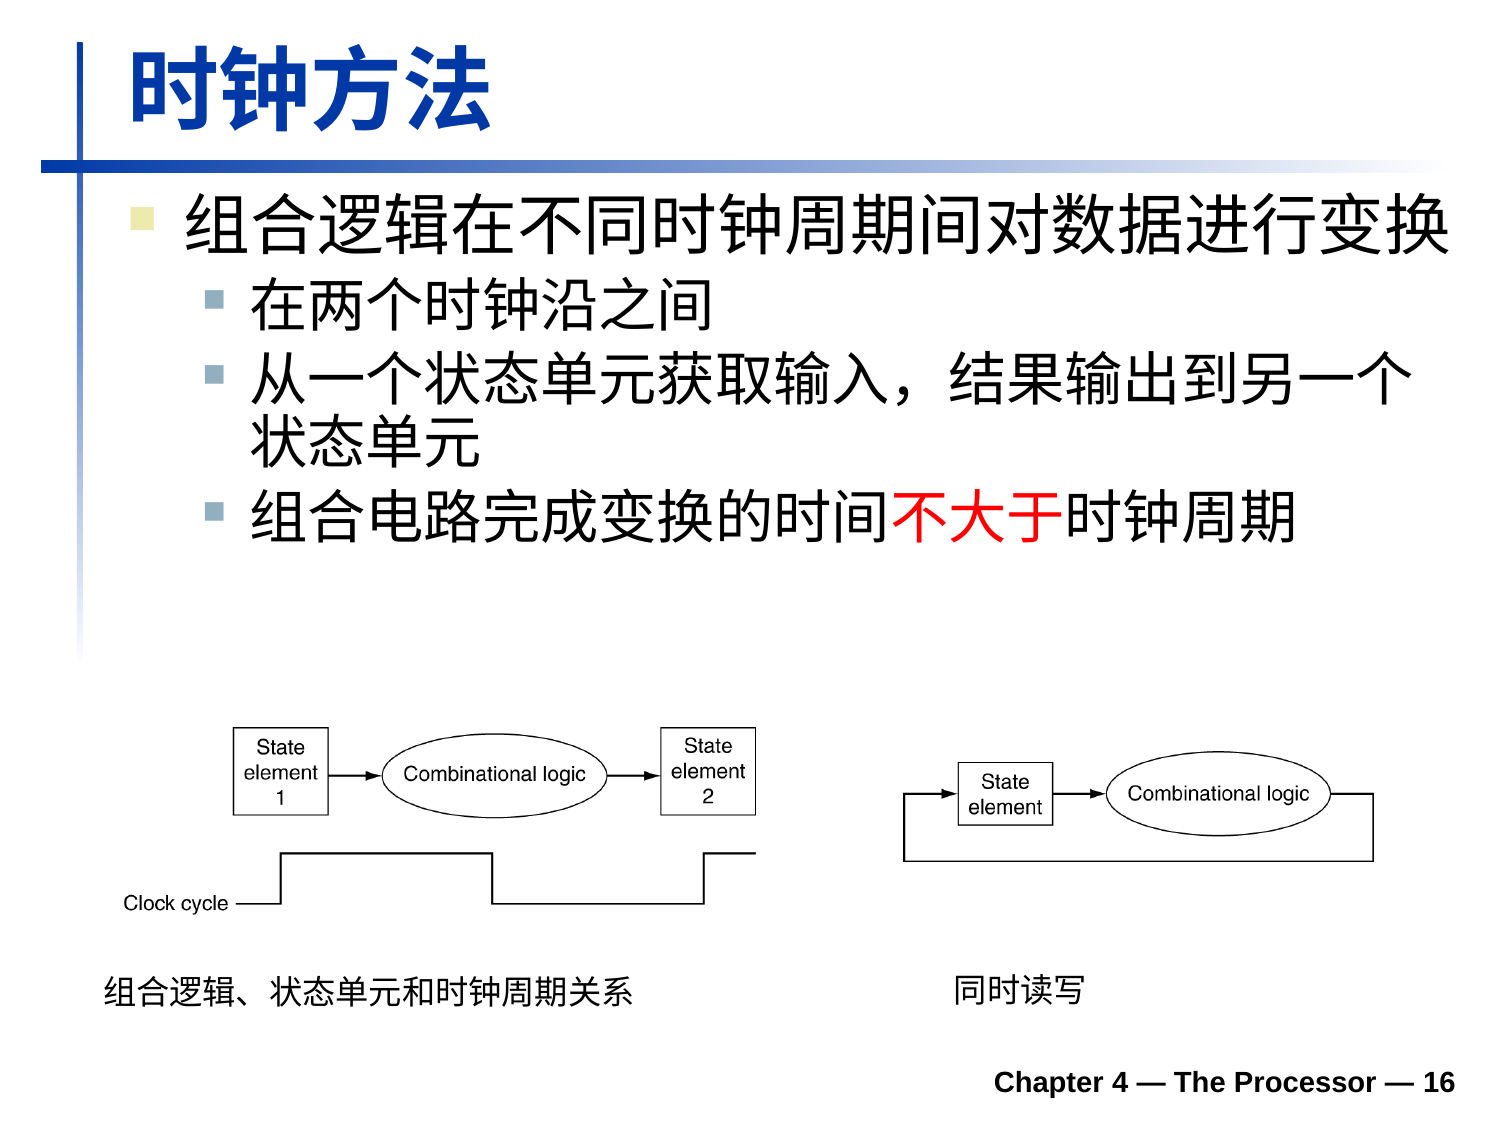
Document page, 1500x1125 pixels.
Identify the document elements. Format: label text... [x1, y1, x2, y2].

list 组合逻辑在不同时钟周期间对数据进行变换 在两个时钟沿之间 从一个状态单元获取输入，结果输出到另一个状态单元 组合电路完成变换的时间不大于时钟周期 [112, 184, 1469, 651]
footer Chapter 4 — The Processor — 16 [277, 1046, 1471, 1106]
text_box 同时读写 [938, 962, 1394, 1017]
picture [903, 751, 1374, 862]
picture [123, 727, 756, 915]
text_box 组合逻辑、状态单元和时钟周期关系 [88, 964, 756, 1019]
text_box [789, 966, 1457, 1022]
title 时钟方法 [112, 23, 1468, 149]
